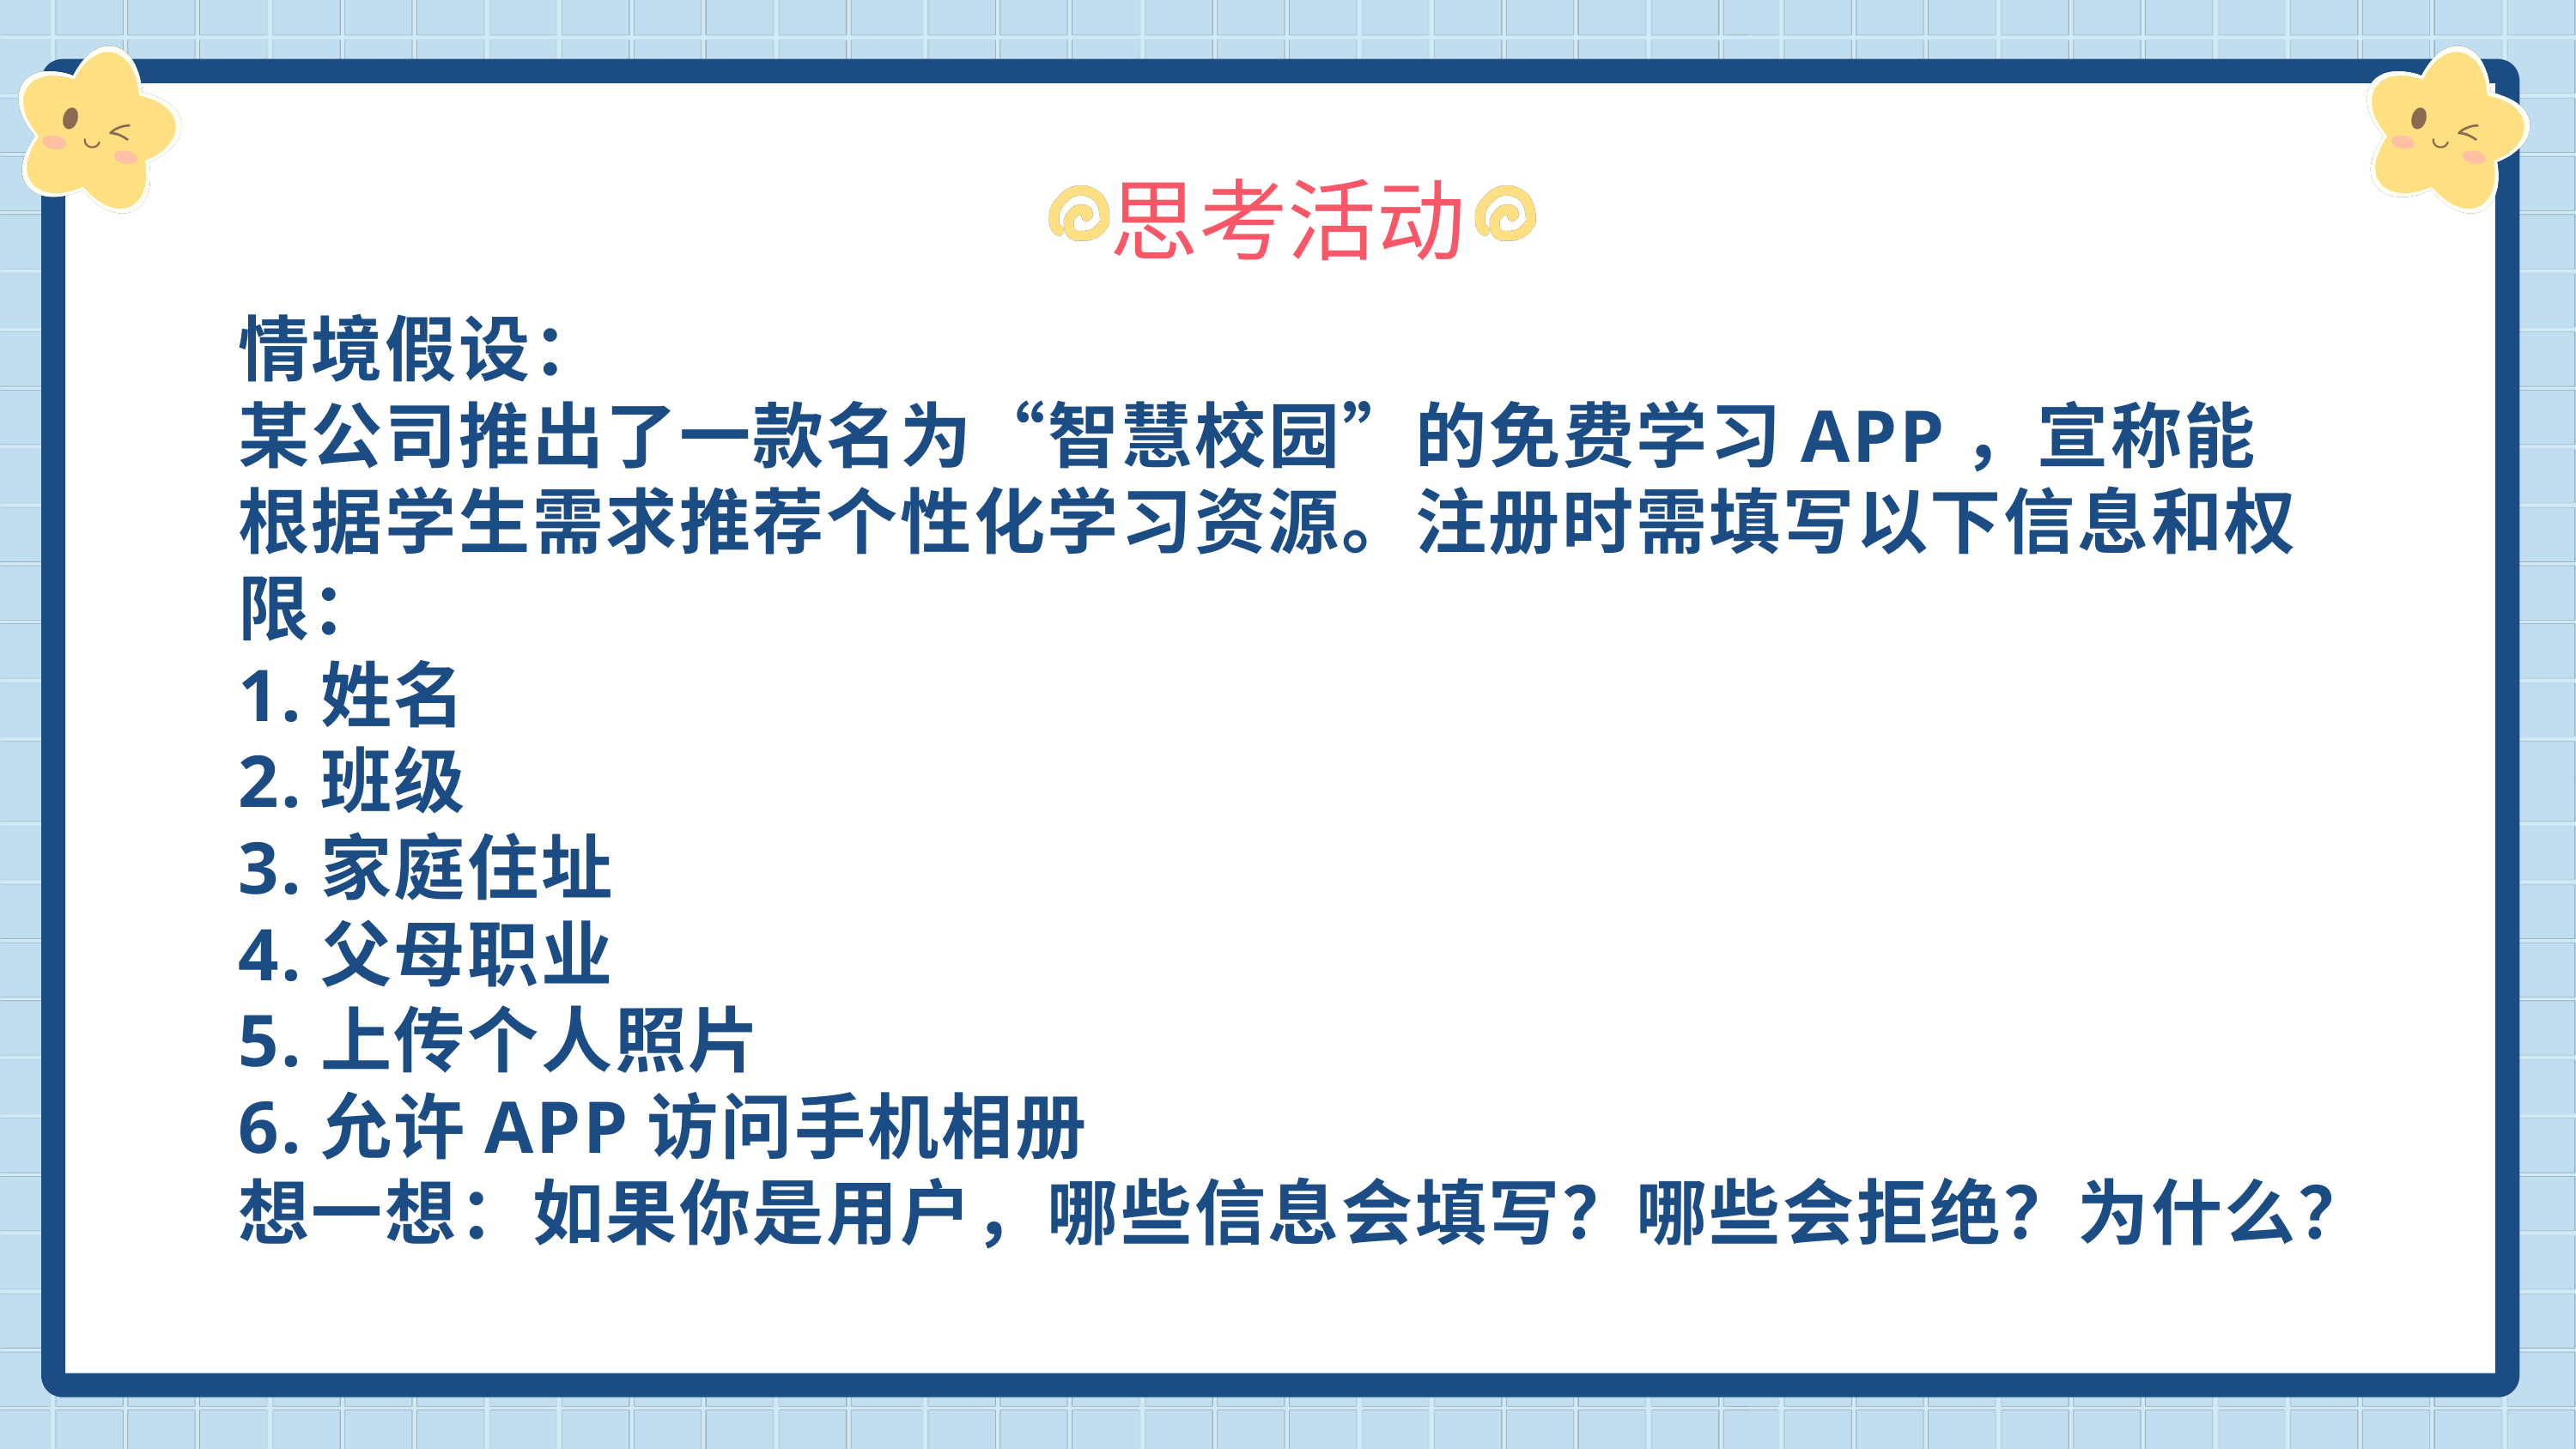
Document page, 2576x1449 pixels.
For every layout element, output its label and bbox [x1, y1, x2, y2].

text_box [0, 0, 2576, 780]
text_box [0, 781, 2576, 1449]
text_box [52, 70, 2508, 1385]
